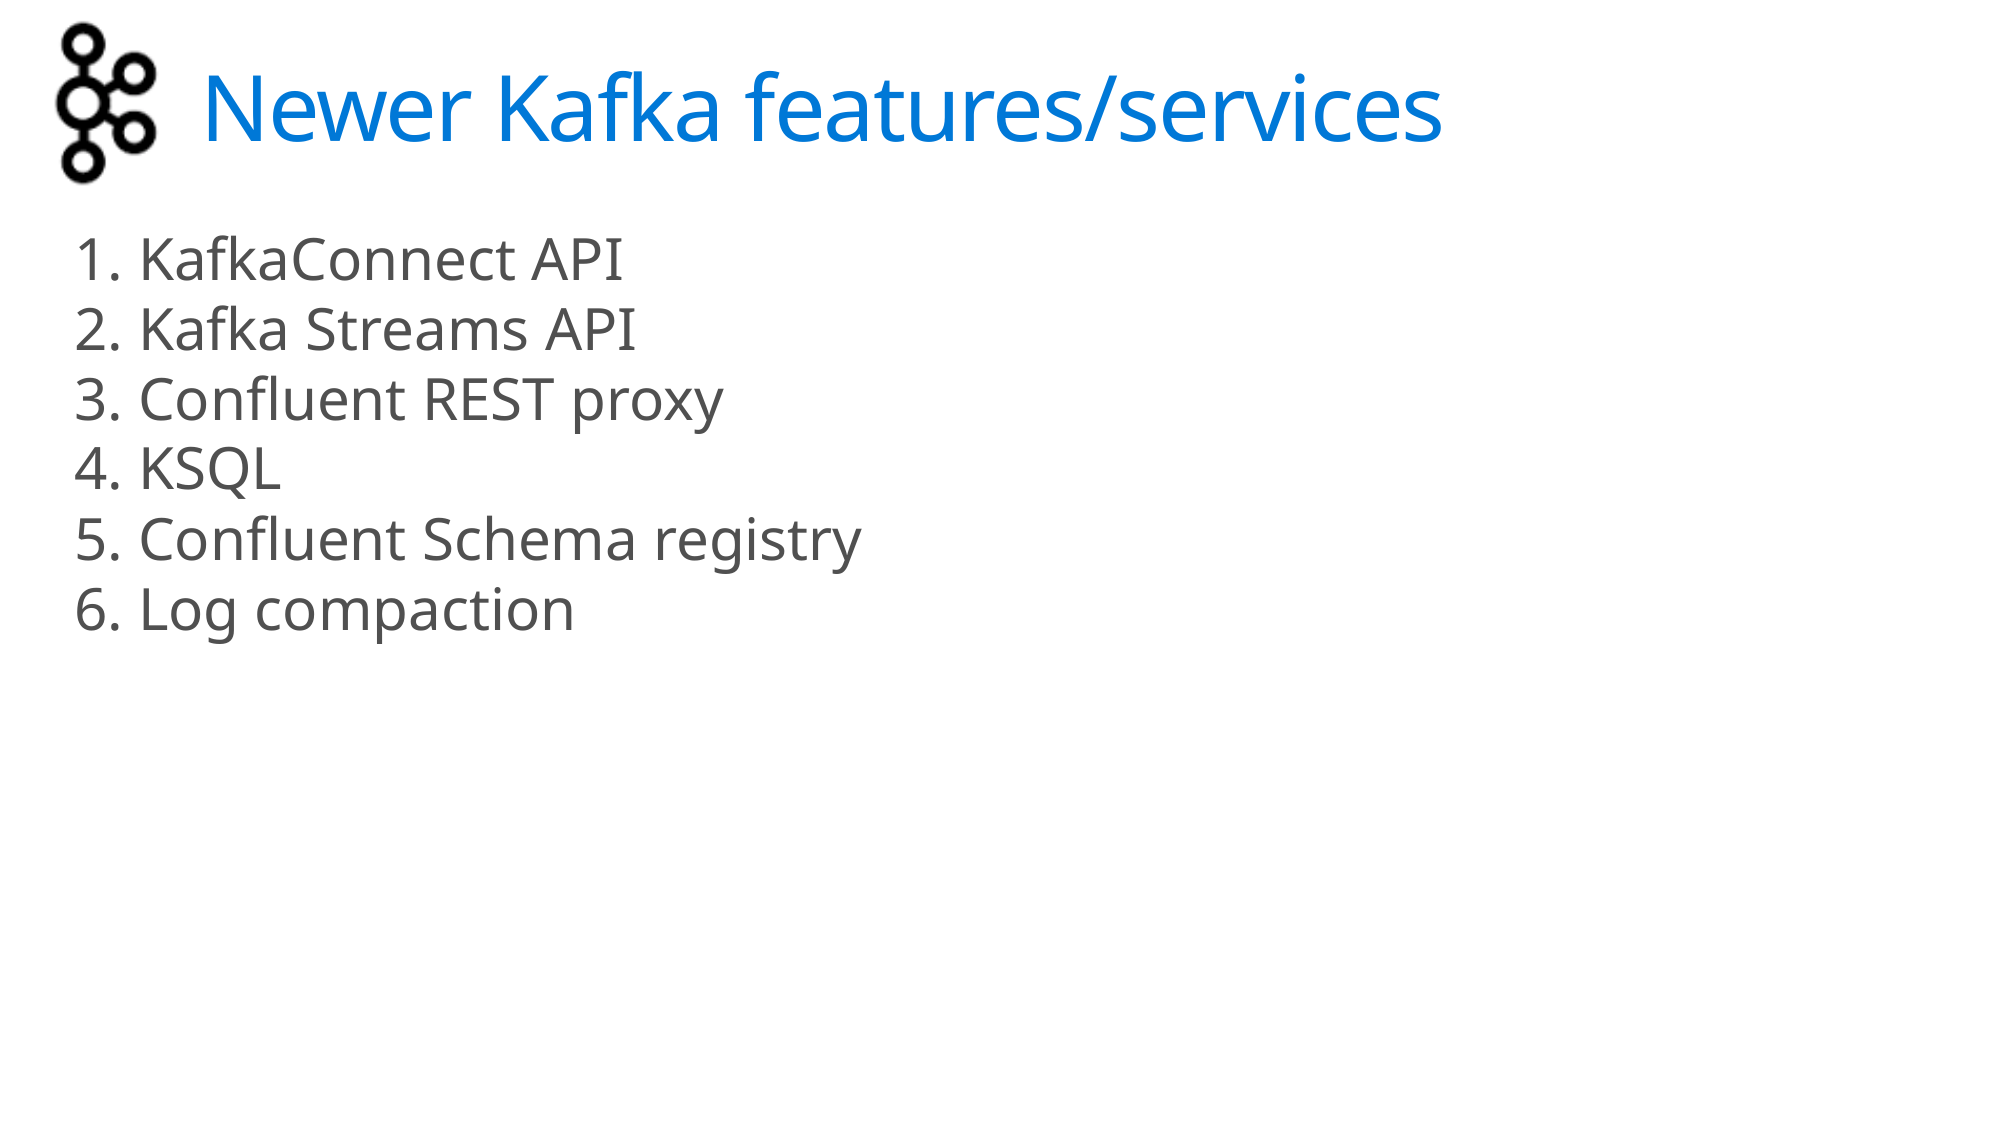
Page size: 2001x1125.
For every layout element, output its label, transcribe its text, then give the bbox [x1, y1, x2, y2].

picture [43, 3, 167, 196]
title Newer Kafka features/services [167, 47, 1957, 196]
text_box 1. KafkaConnect API 2. Kafka Streams API 3. Confluent REST proxy 4. KSQL 5. Confluent Schema registry 6. Log compaction [74, 221, 1936, 806]
